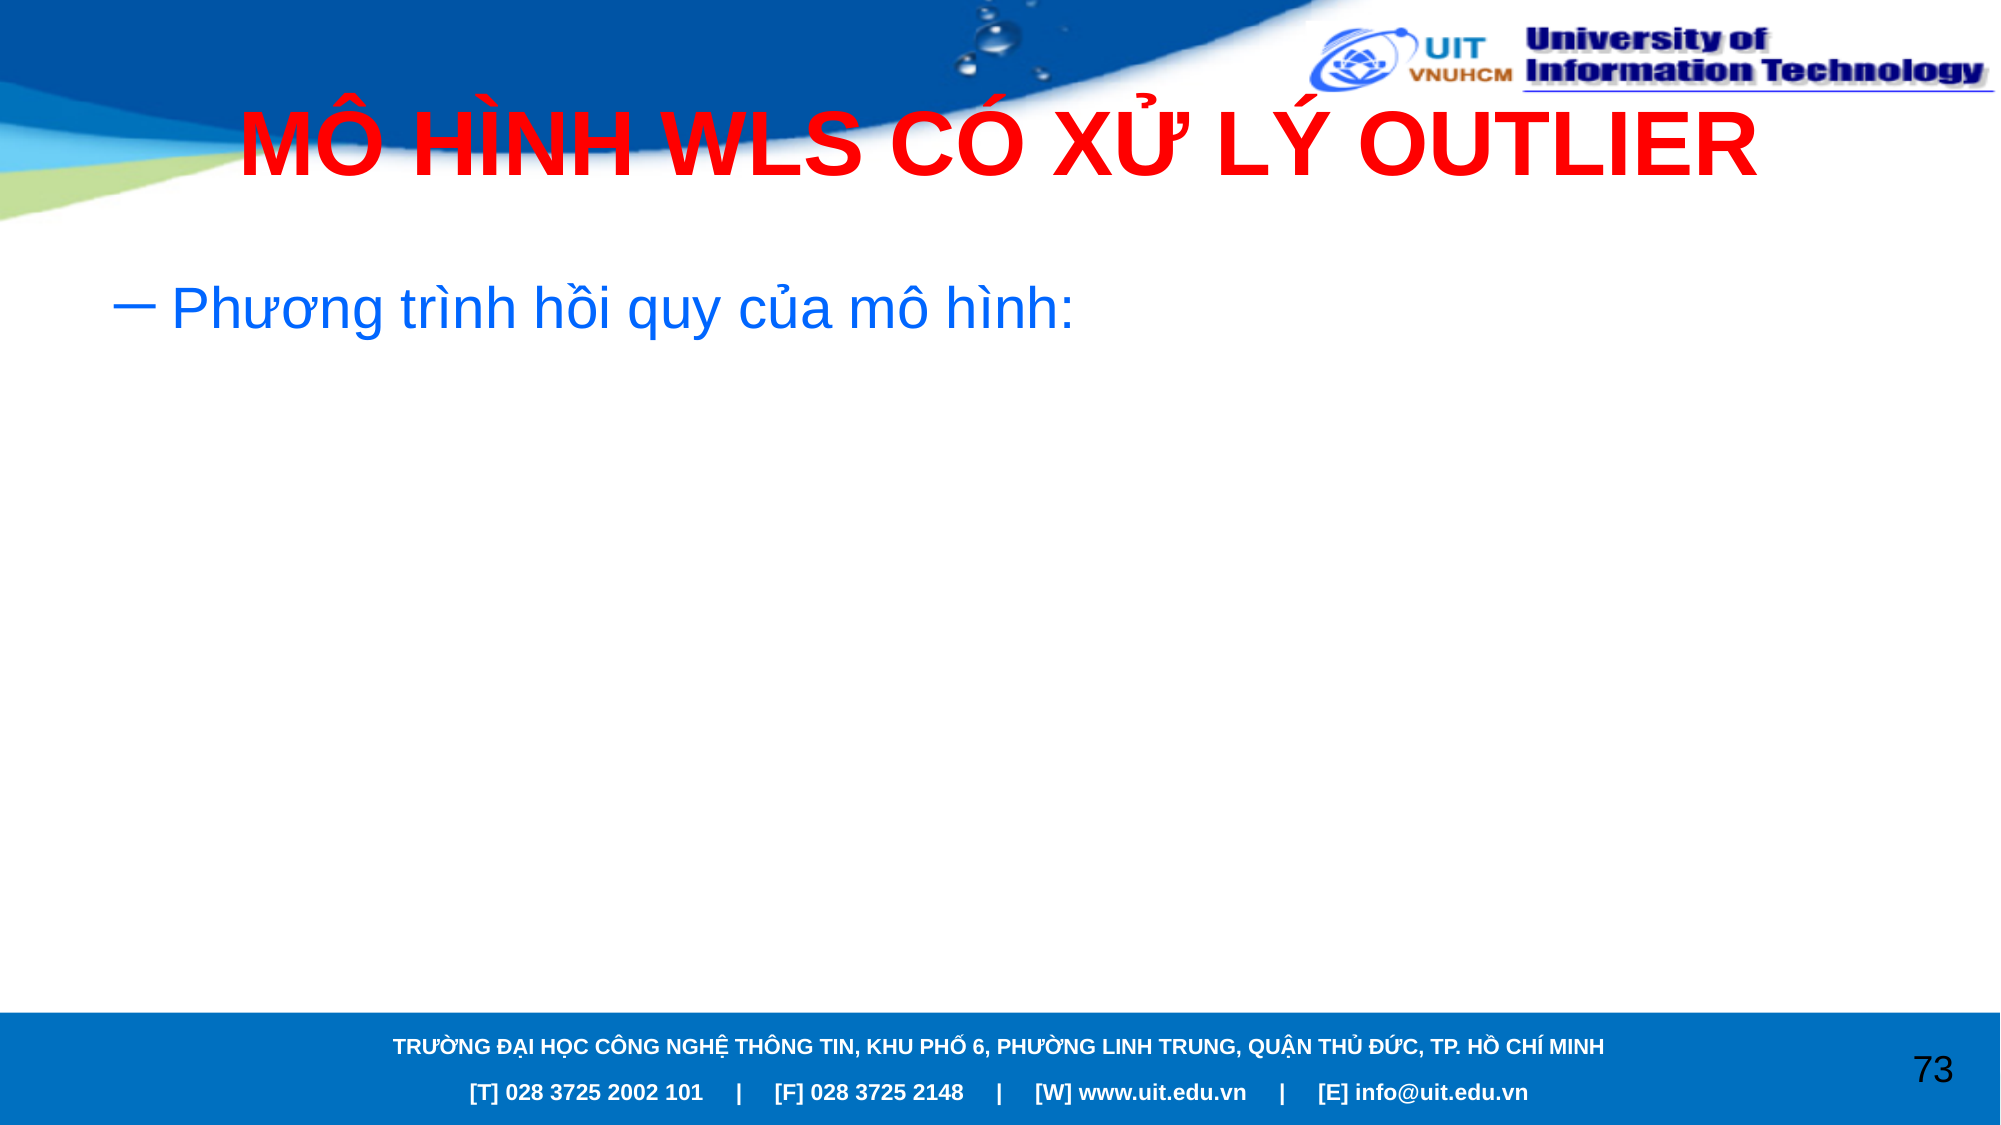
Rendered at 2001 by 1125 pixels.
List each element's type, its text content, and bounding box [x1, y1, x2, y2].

title MÔ HÌNH WLS CÓ XỬ LÝ OUTLIER [99, 45, 1900, 233]
picture [0, 0, 2001, 1125]
